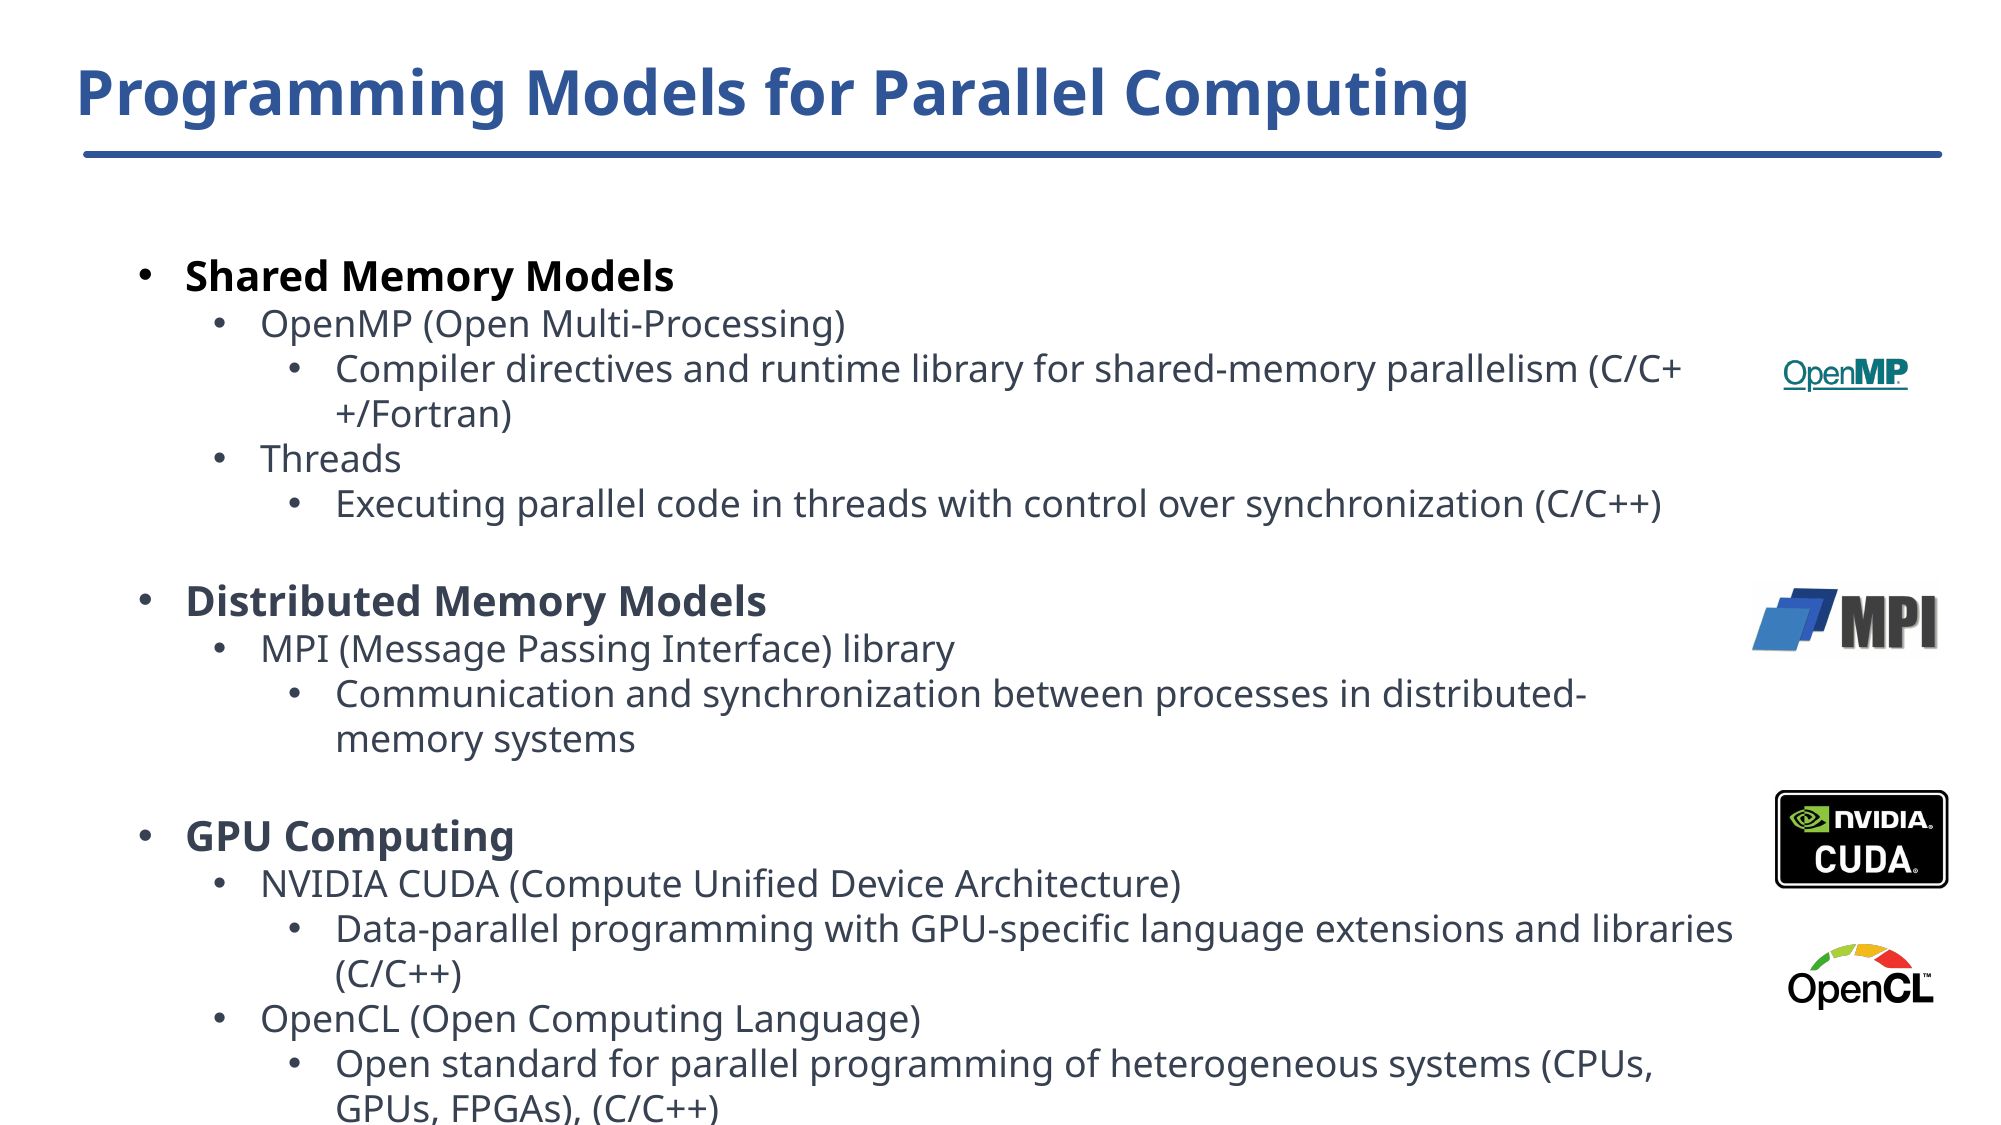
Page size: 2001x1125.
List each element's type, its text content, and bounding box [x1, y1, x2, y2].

title Programming Models for Parallel Computing [60, 0, 1940, 192]
picture [1751, 579, 1940, 660]
picture [1788, 944, 1934, 1010]
text_box Shared Memory Models OpenMP (Open Multi-Processing) Compiler directives and runtime library for shared-memory parallelism (C/C++/Fortran) Threads Executing parallel code in threads with control over synchronization (C/C++) Distributed Memory Models MPI (Message Passing Interface) library Communication and synchronization between processes in distributed-memory systems GPU Computing NVIDIA CUDA (Compute Unified Device Architecture) Data-parallel programming with GPU-specific language extensions and libraries (C/C++) OpenCL (Open Computing Language) Open standard for parallel programming of heterogeneous systems (CPUs, GPUs, FPGAs), (C/C++) [123, 242, 1752, 1125]
picture [1767, 782, 1956, 897]
picture [1783, 312, 1908, 438]
